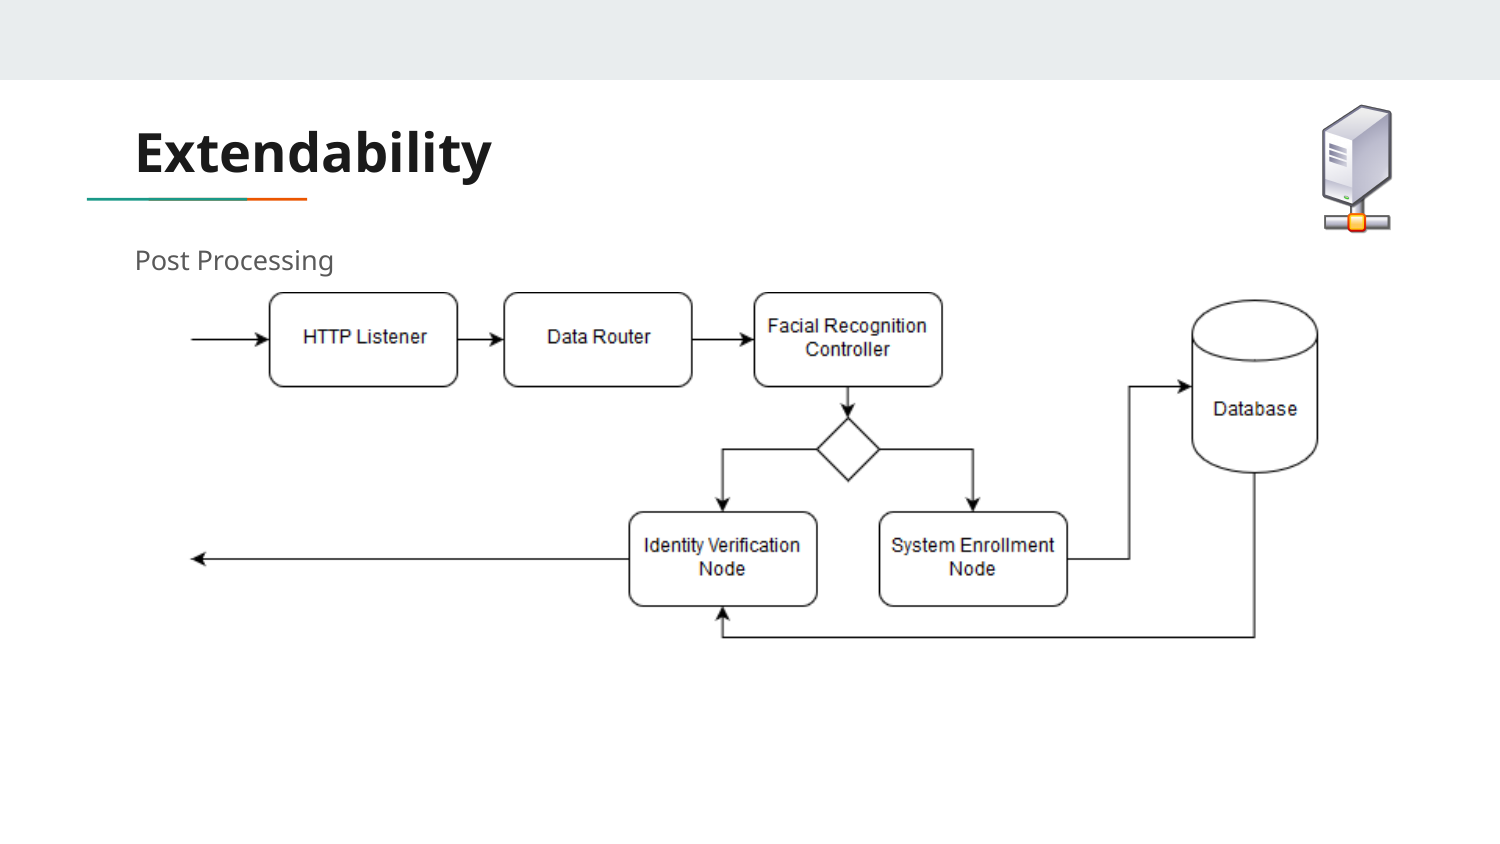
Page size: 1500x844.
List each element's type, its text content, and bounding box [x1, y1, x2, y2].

picture [180, 292, 1320, 651]
title Extendability [119, 103, 1289, 192]
list Post Processing [119, 222, 1108, 712]
picture [1291, 103, 1424, 236]
